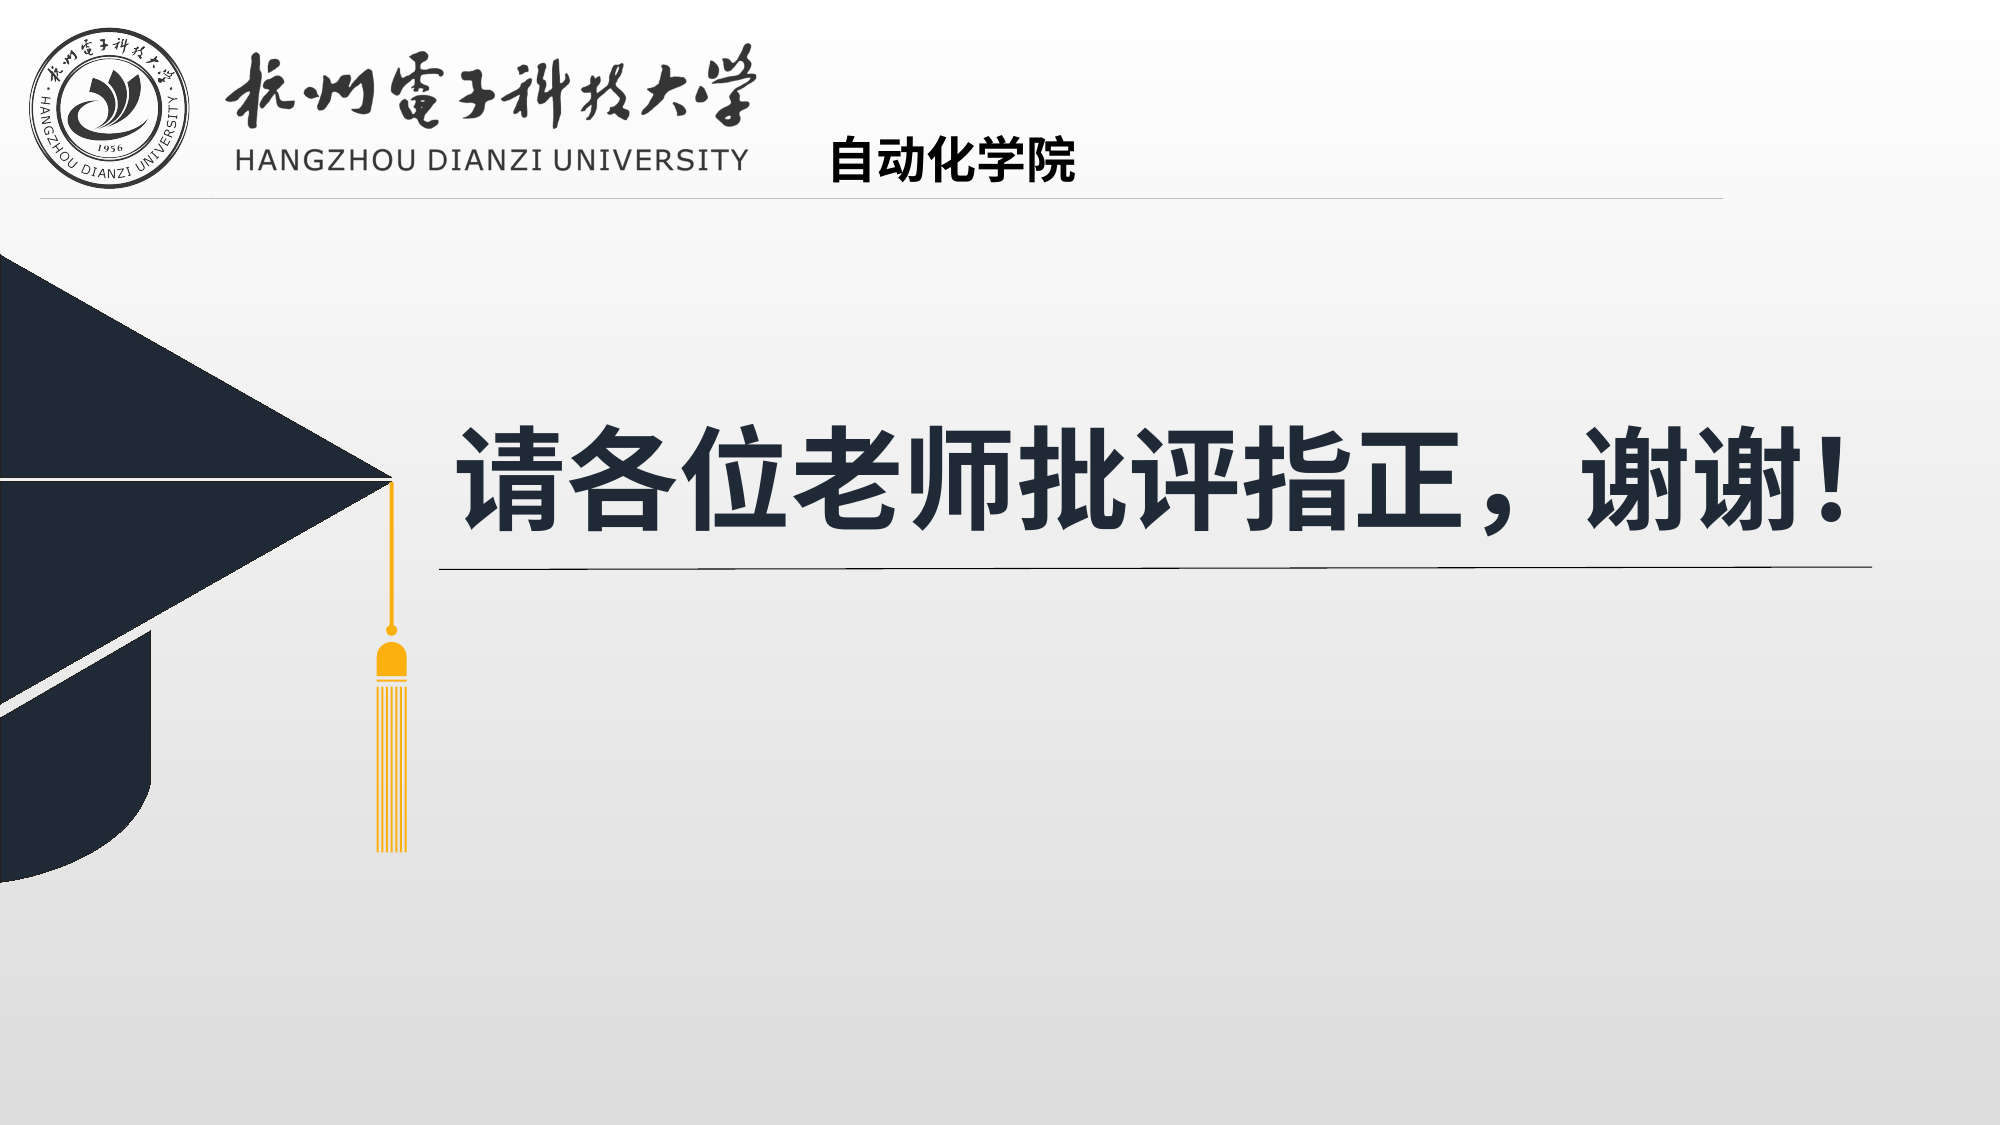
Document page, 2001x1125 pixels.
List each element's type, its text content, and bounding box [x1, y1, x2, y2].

text_box [376, 641, 407, 677]
picture [26, 18, 757, 197]
text_box [0, 481, 389, 705]
text_box 自动化学院 [811, 121, 1560, 197]
text_box 请各位老师批评指正，谢谢！ [439, 401, 1873, 552]
text_box [0, 630, 151, 883]
text_box [385, 481, 398, 637]
text_box [0, 254, 392, 478]
